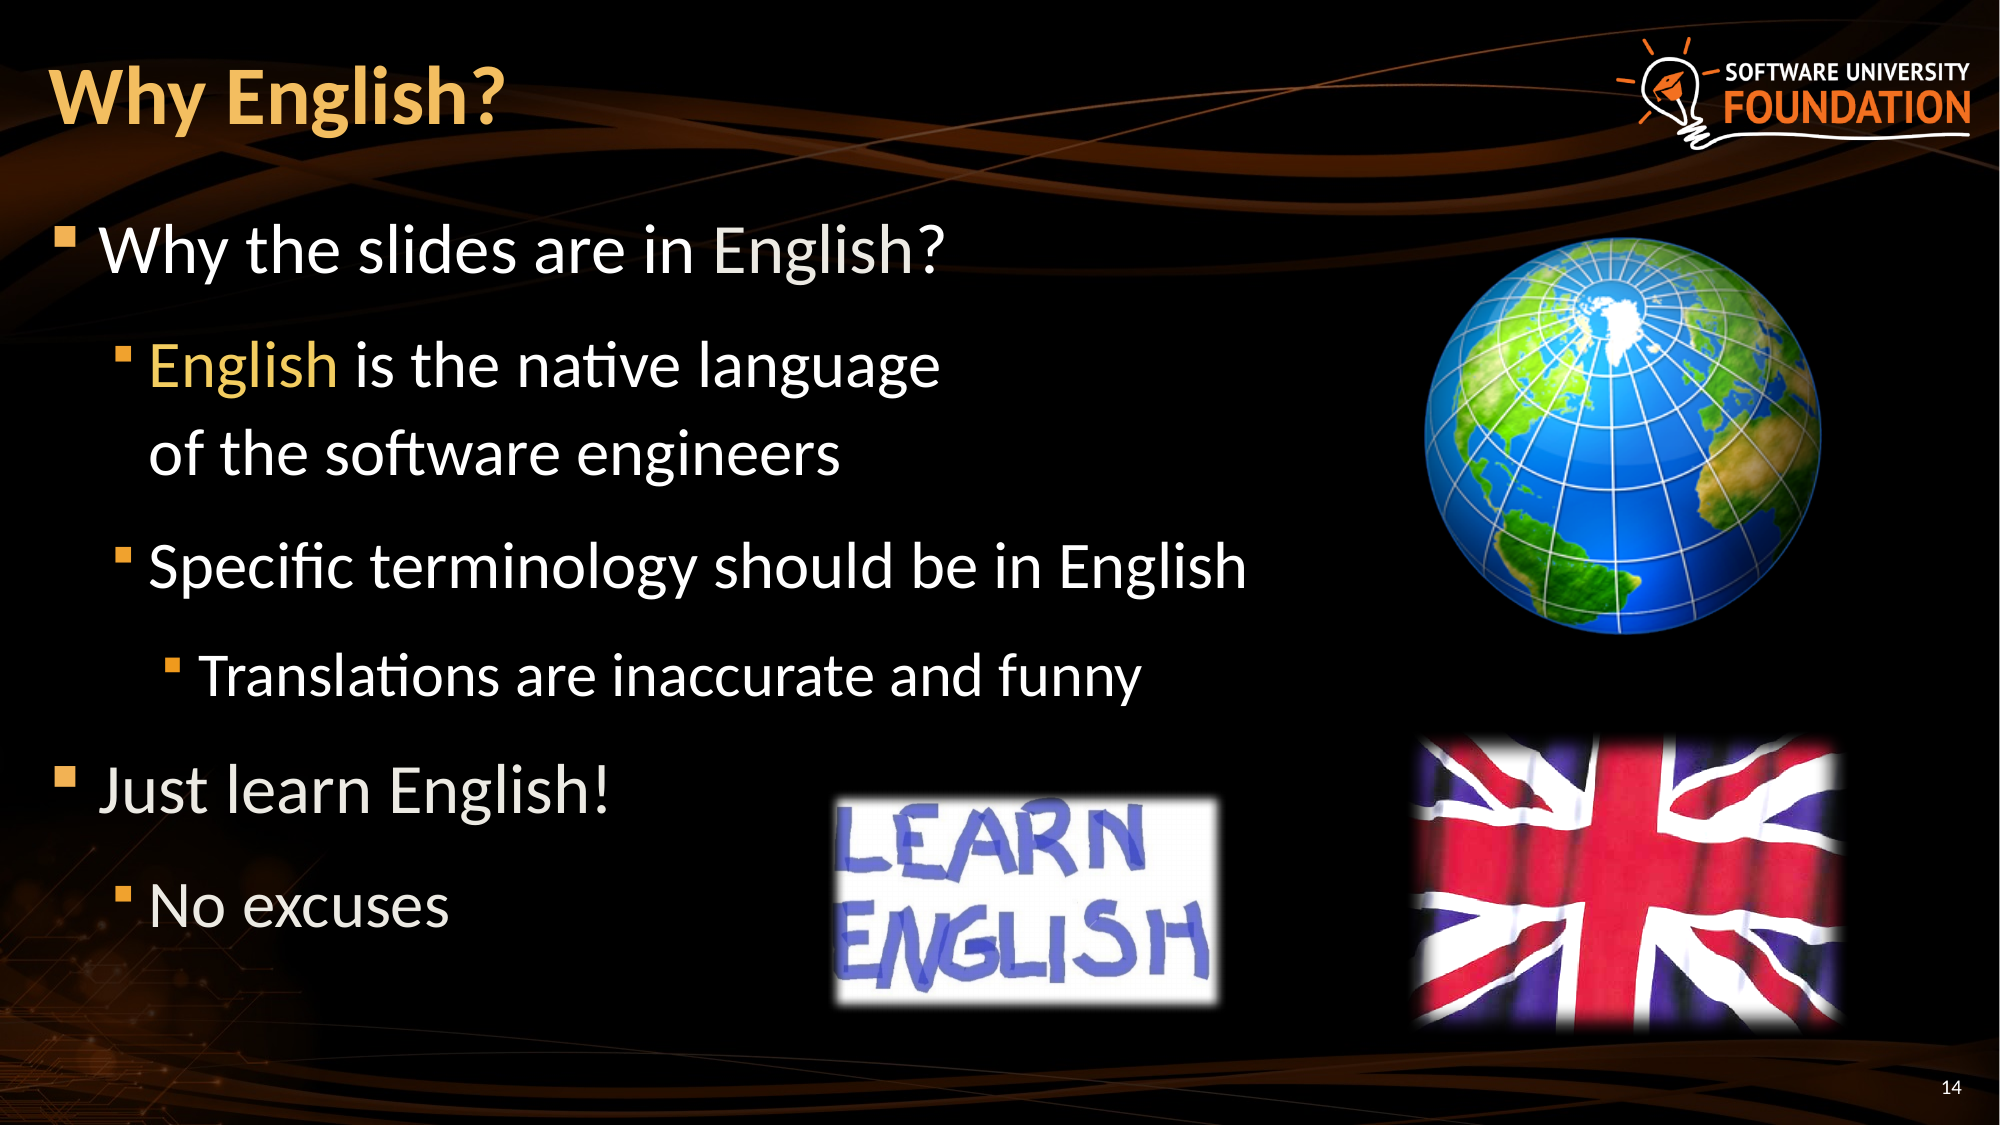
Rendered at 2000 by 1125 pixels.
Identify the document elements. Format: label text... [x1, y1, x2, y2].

picture [0, 0, 2000, 1125]
list Why the slides are in English? English is the native language of the software engineers Specific terminology should be in English Translations are inaccurate and funny Just learn English! No excuses [31, 188, 1968, 1103]
title Why English? [30, 6, 1602, 189]
